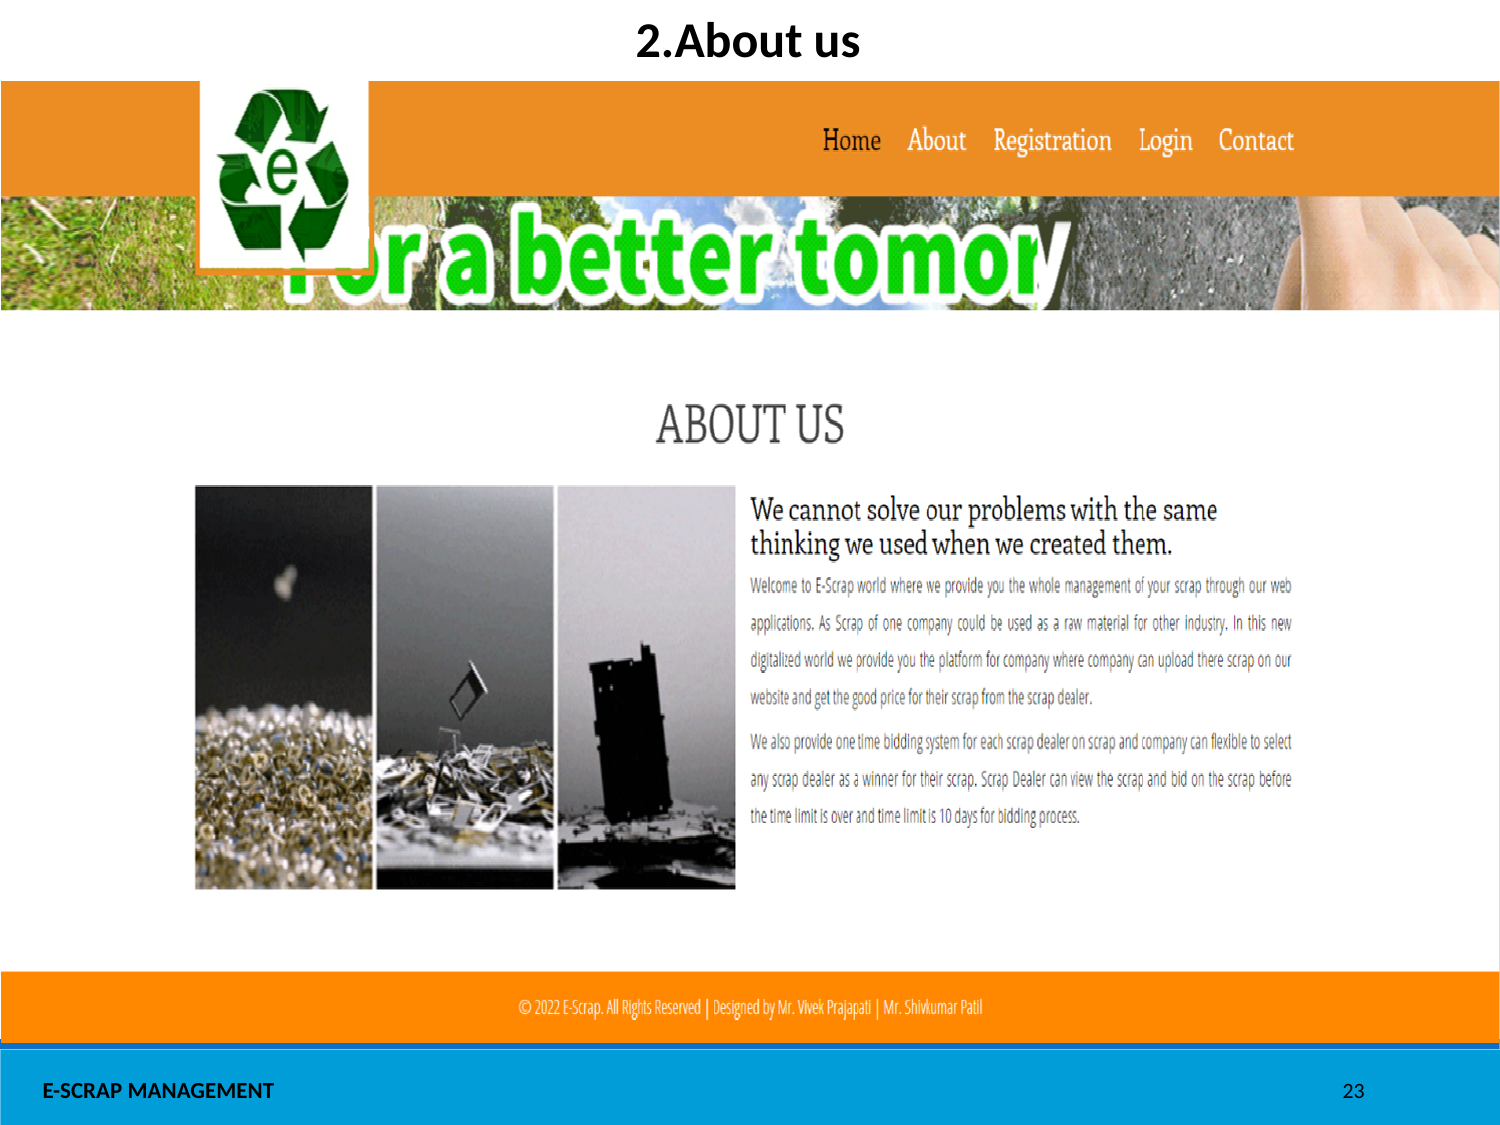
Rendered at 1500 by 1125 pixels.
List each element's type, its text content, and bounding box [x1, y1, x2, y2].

text_box 2.About us [6, 0, 1389, 78]
slide_number 23 [1218, 1059, 1380, 1120]
footer E-SCRAP MANAGEMENT [21, 1059, 296, 1120]
picture [0, 79, 1500, 1046]
